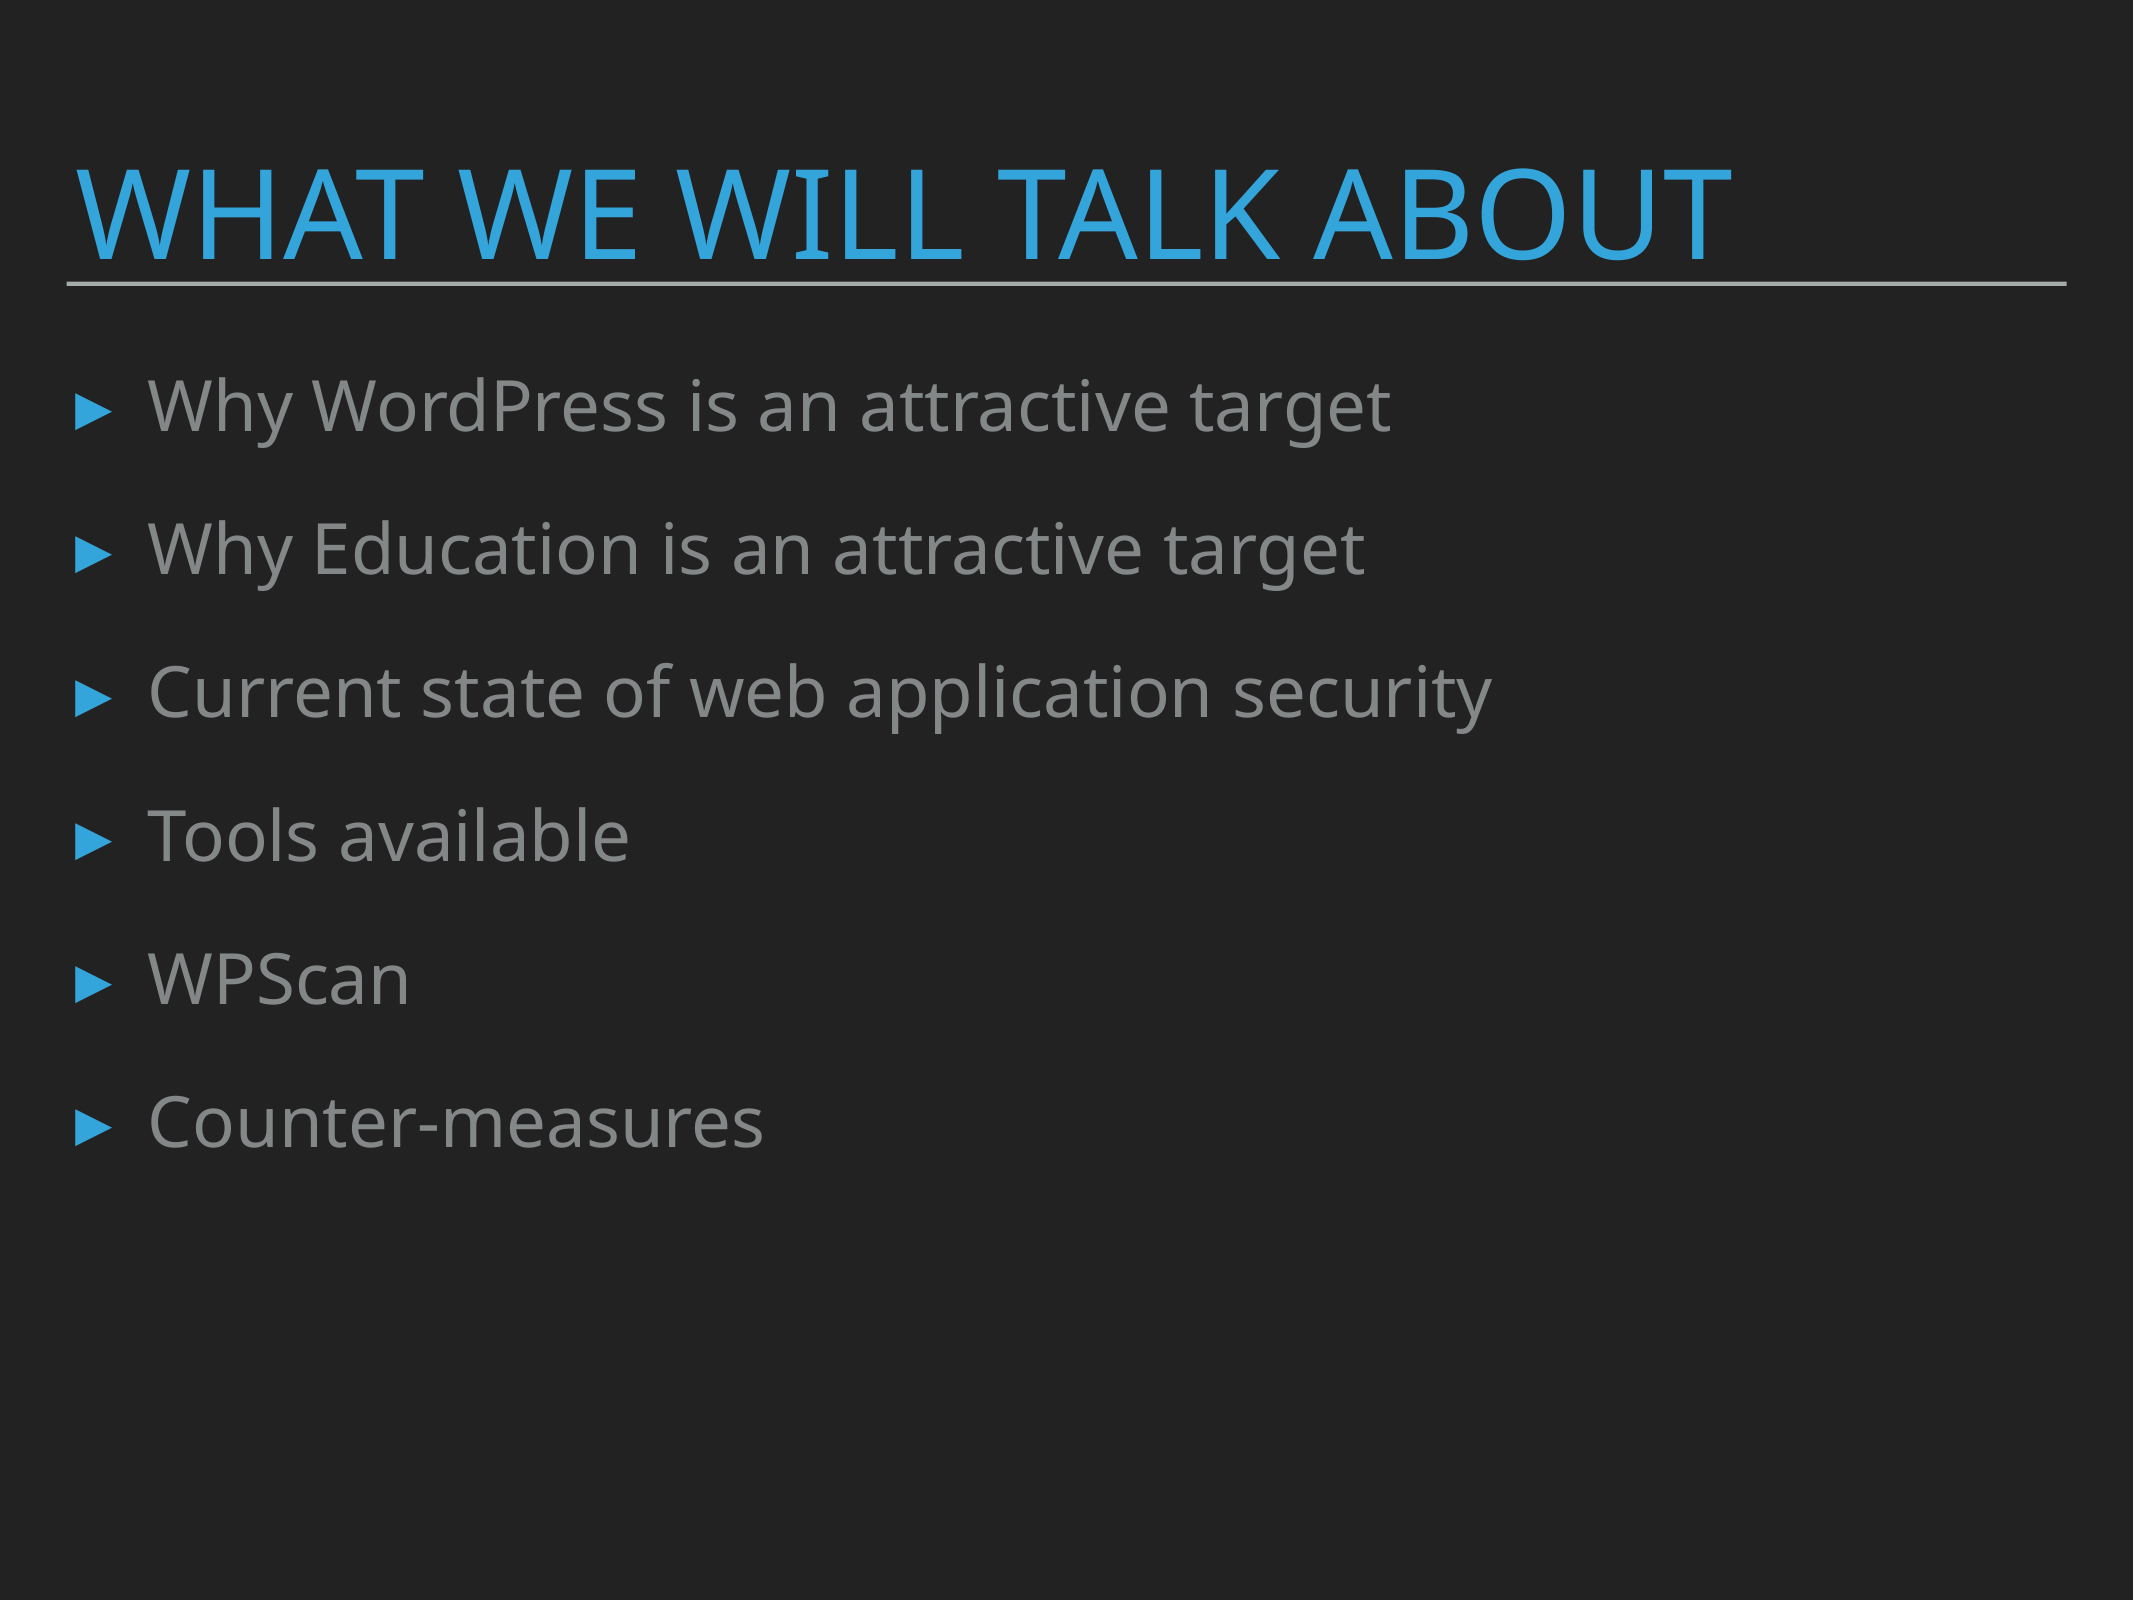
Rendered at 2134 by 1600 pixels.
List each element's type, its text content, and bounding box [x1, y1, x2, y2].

title What we will talk about [66, 154, 2068, 310]
list Why WordPress is an attractive target Why Education is an attractive target Current state of web application security Tools available WPScan Counter-measures [66, 351, 2068, 1355]
